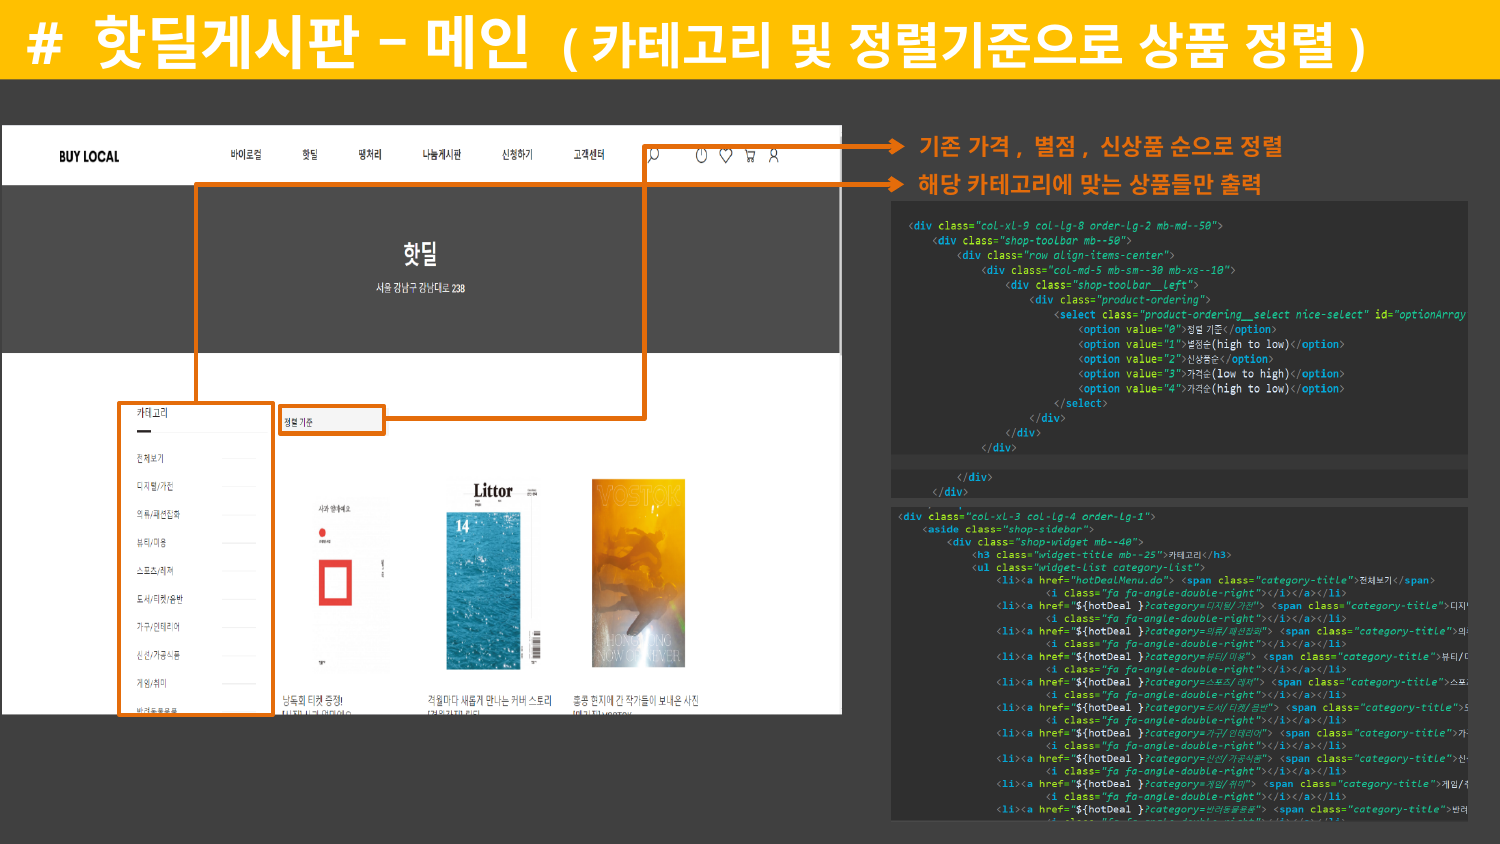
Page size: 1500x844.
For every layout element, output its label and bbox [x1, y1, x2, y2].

picture [890, 200, 1468, 498]
text_box [0, 0, 1500, 716]
picture [890, 506, 1468, 823]
